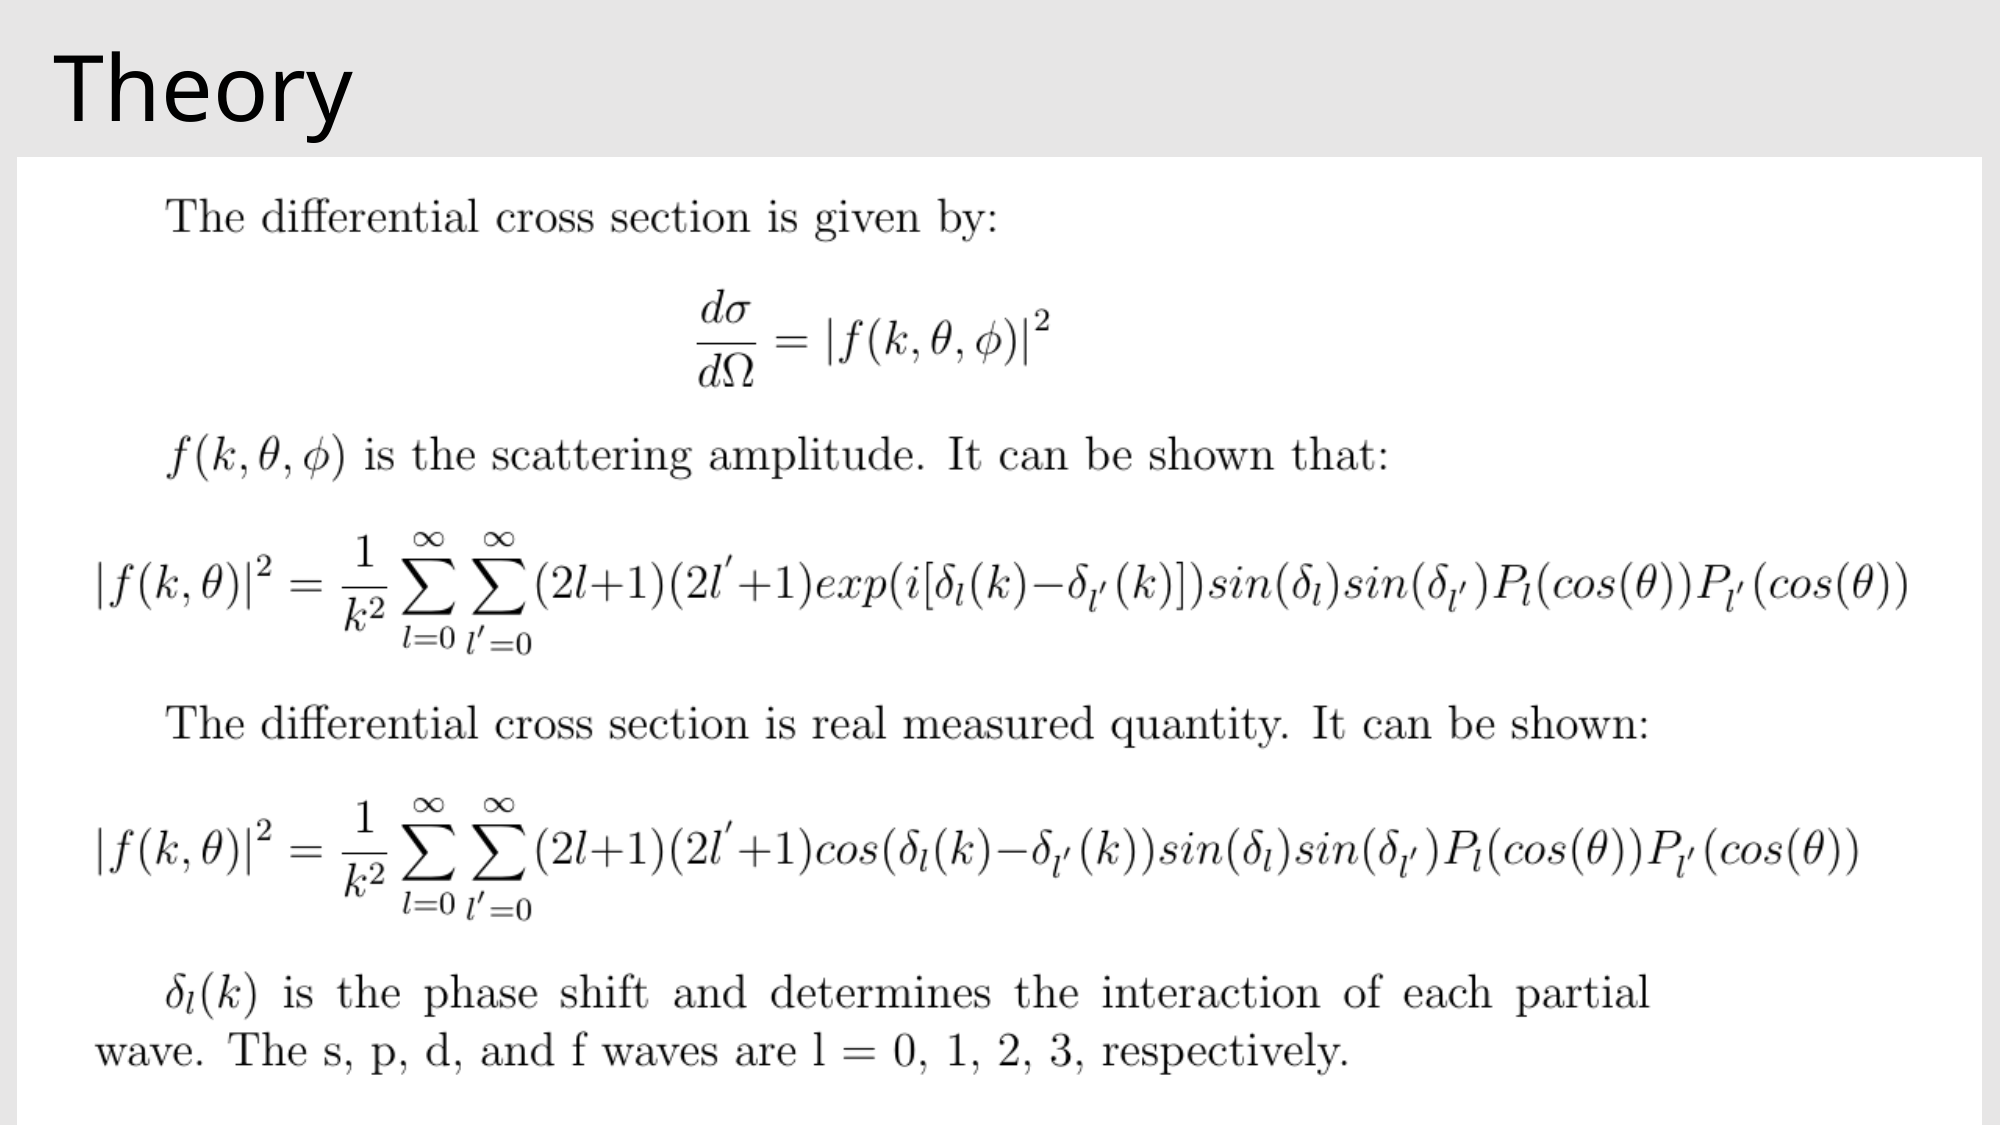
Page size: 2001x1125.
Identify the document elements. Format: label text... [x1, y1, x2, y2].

picture [17, 157, 1982, 1125]
title Theory [38, 0, 1764, 157]
